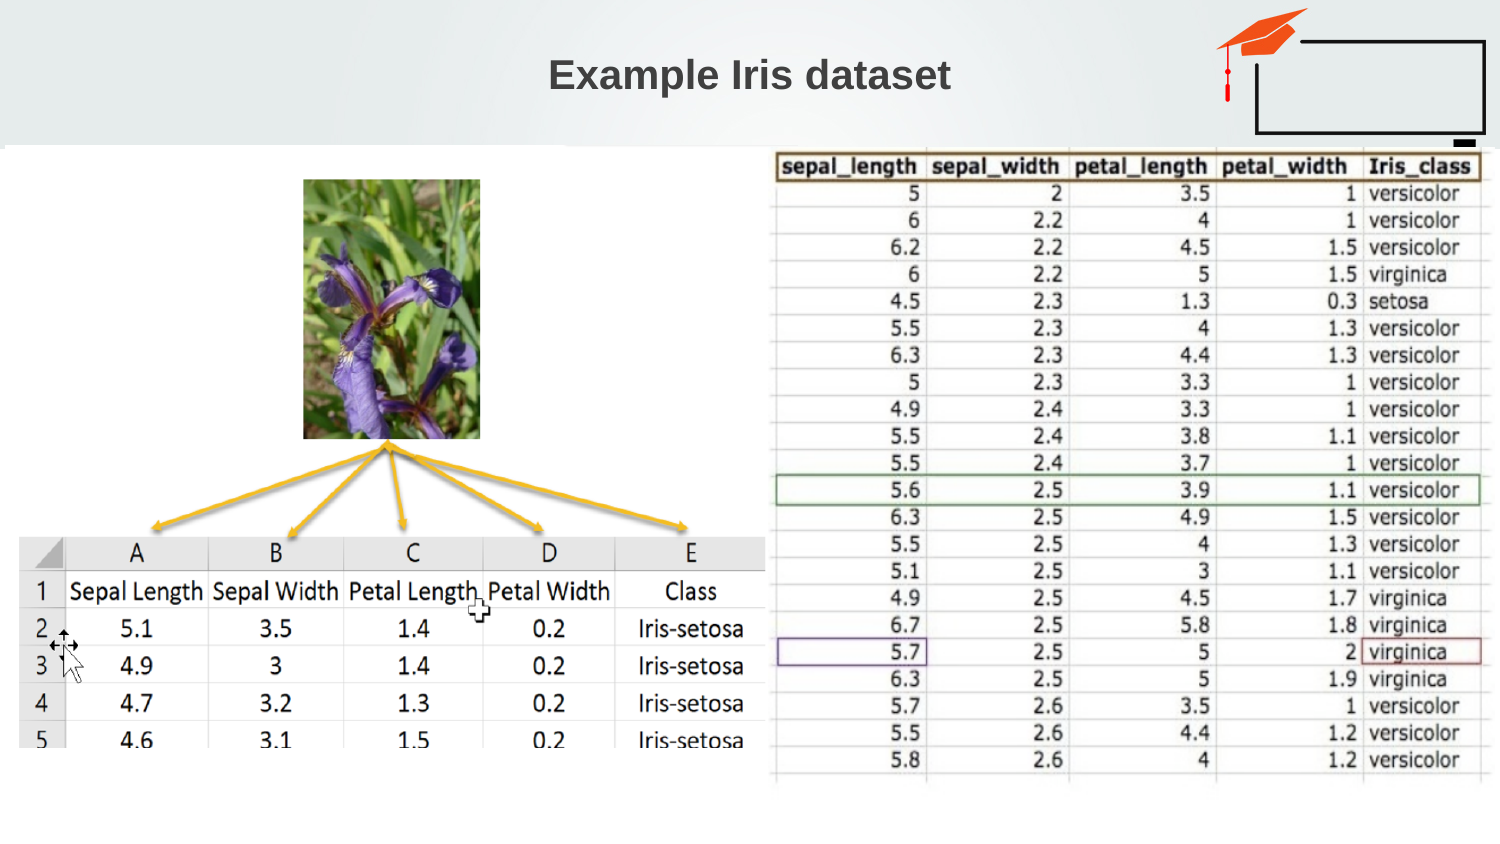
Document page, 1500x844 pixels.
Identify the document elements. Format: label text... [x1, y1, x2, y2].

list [5, 145, 798, 748]
title Example Iris dataset [0, 0, 1500, 146]
picture [0, 146, 1500, 844]
